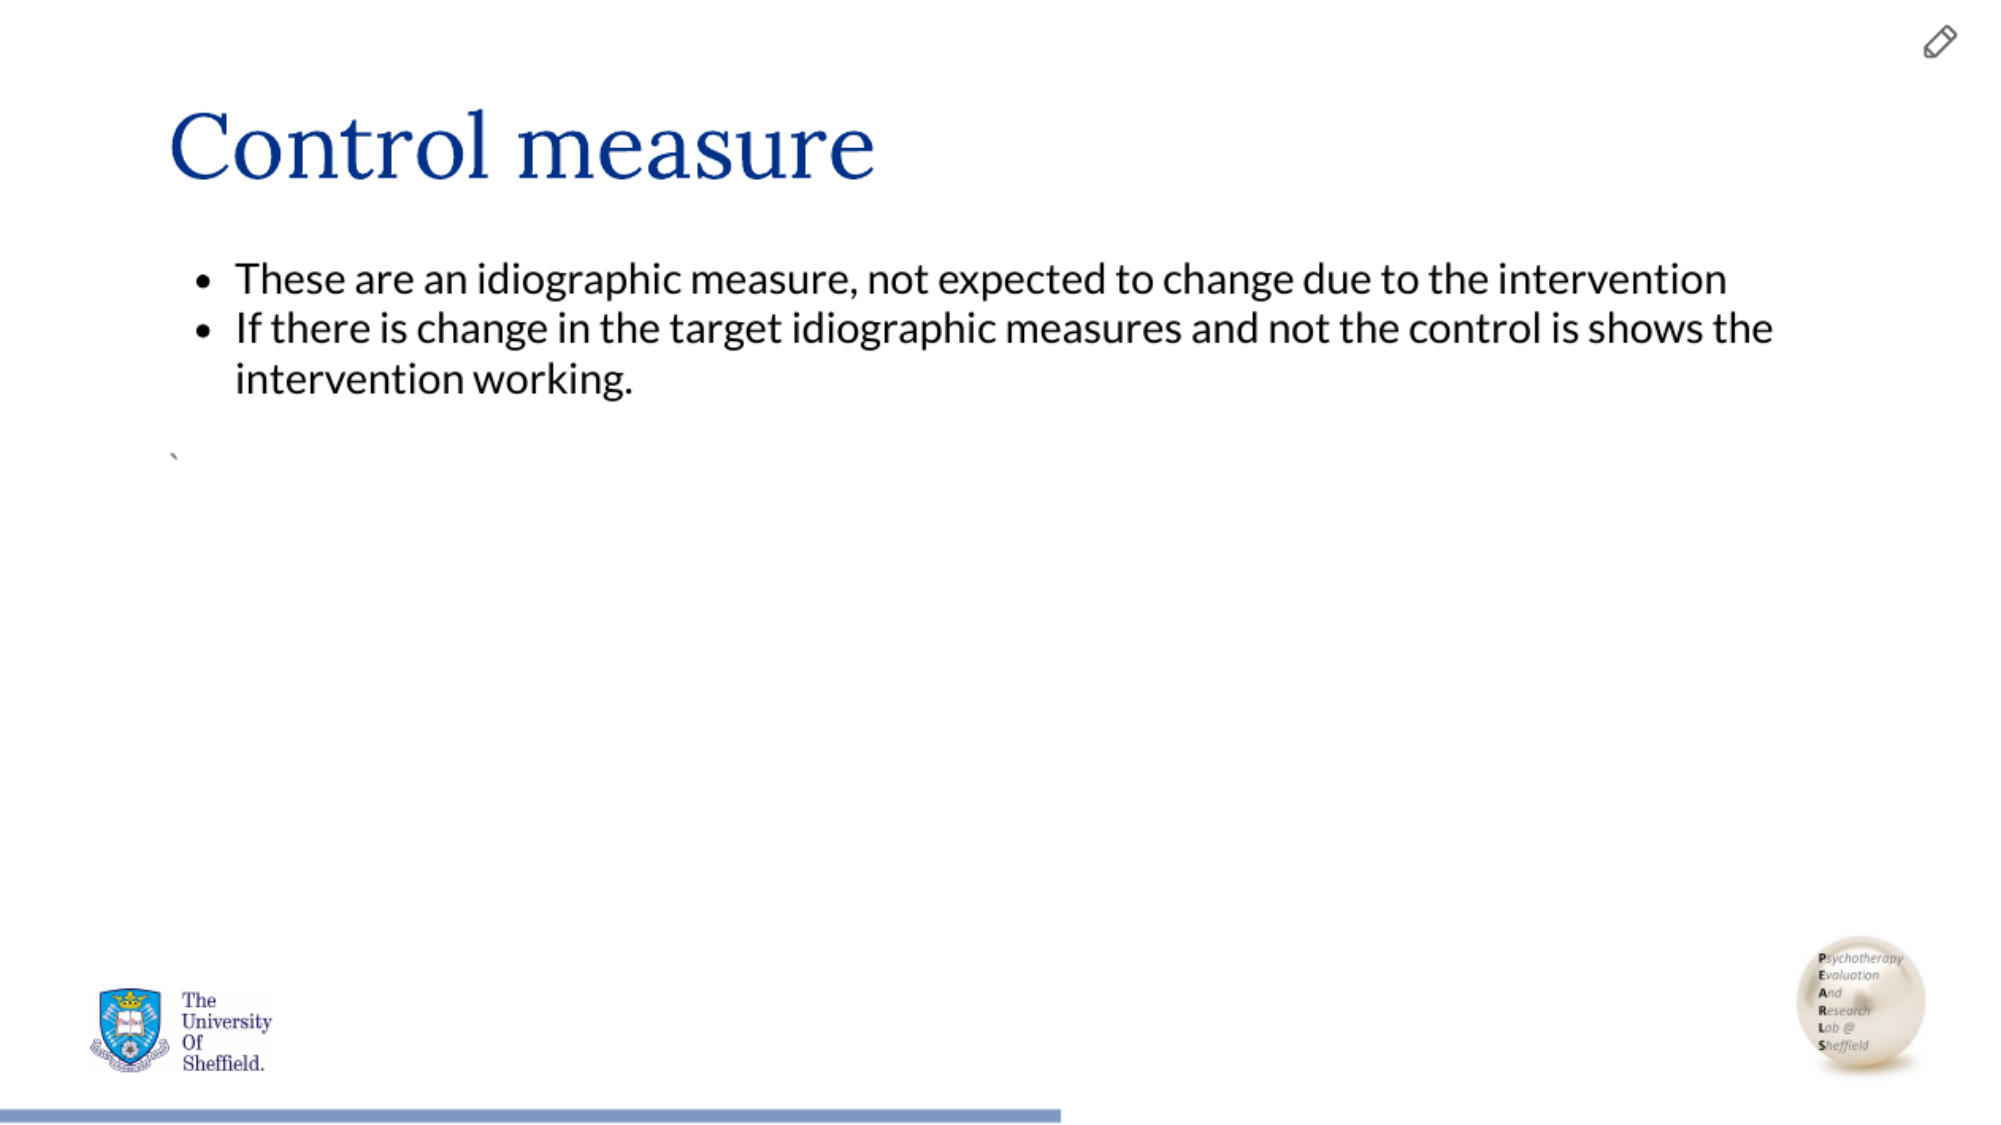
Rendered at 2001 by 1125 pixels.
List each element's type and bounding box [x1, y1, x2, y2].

list [0, 0, 2000, 1125]
